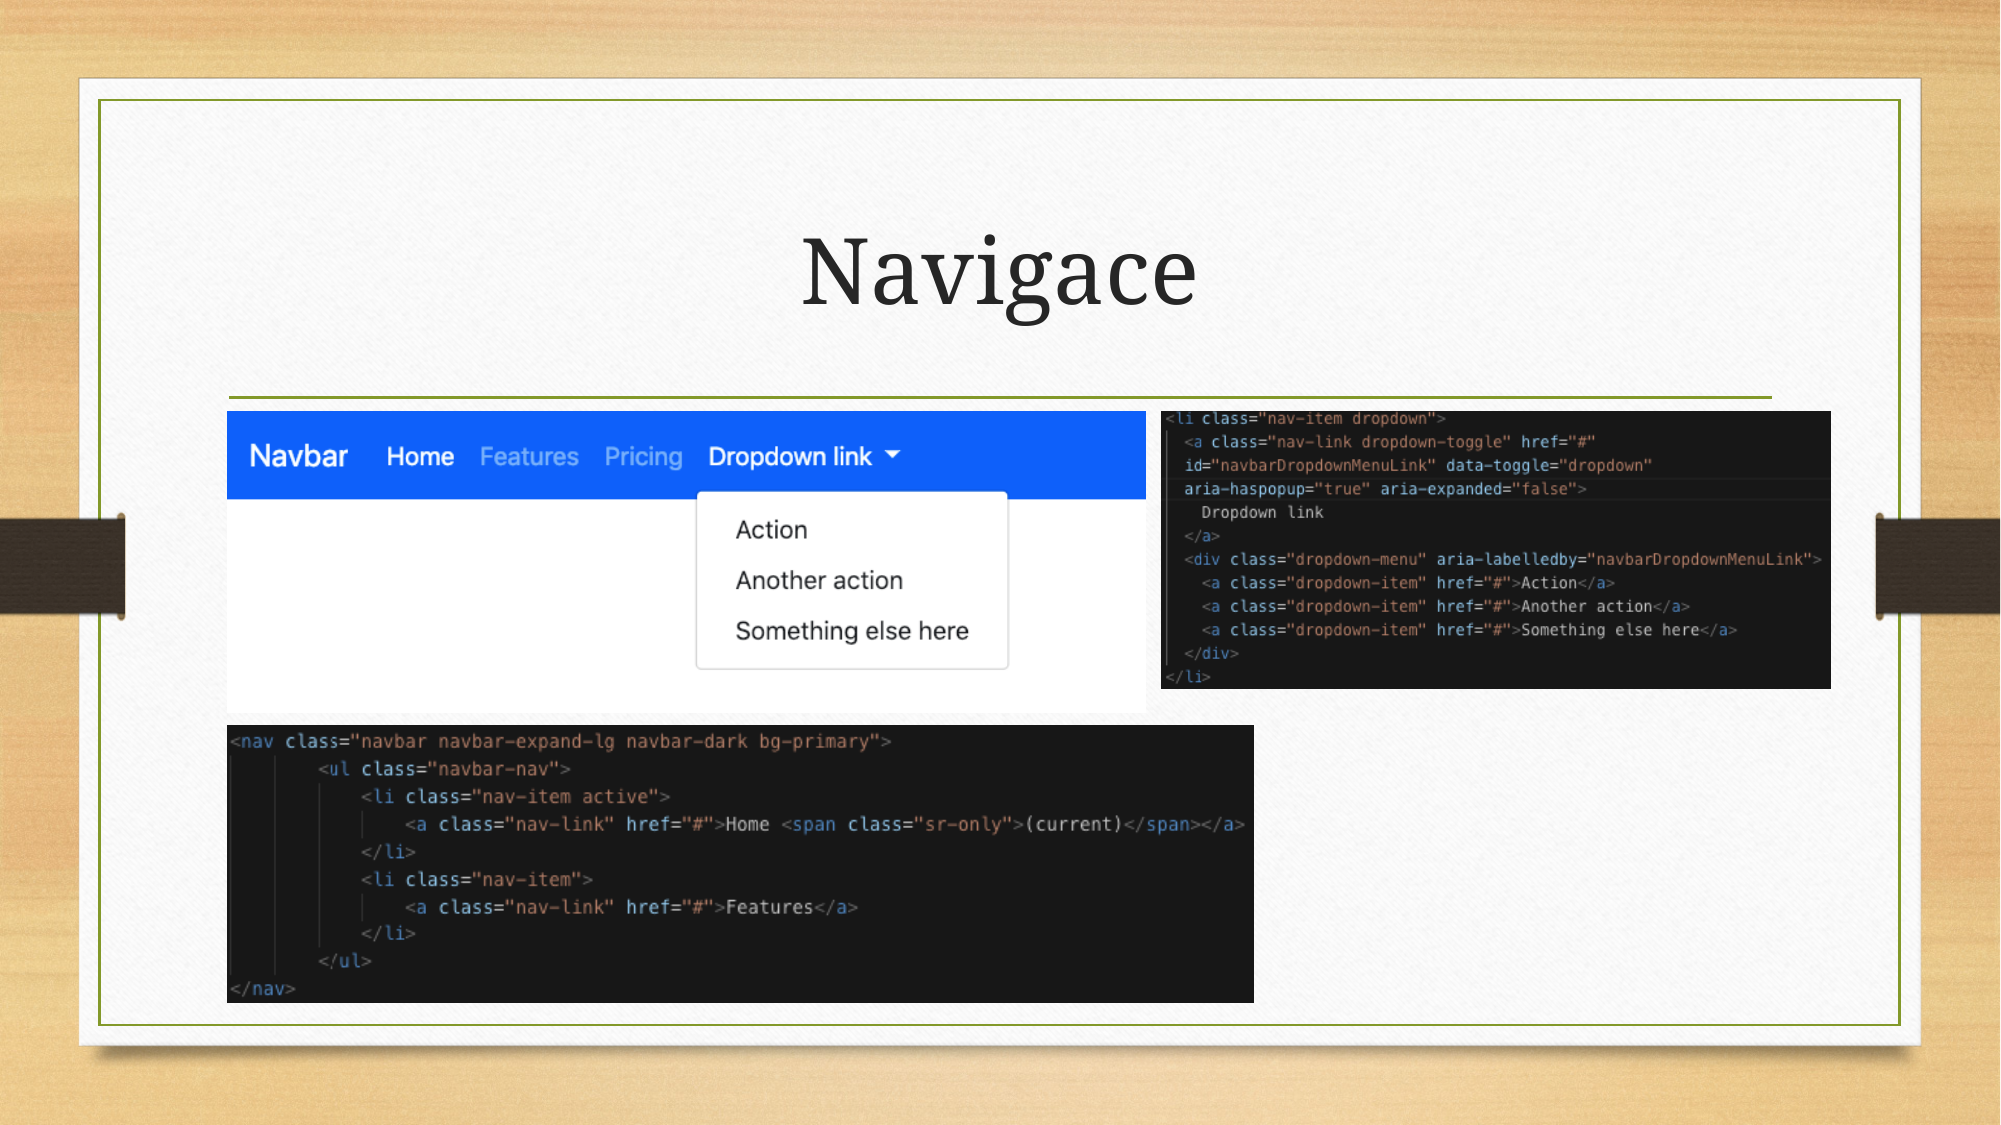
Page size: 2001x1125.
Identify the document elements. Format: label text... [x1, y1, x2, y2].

list [212, 419, 1788, 964]
picture [0, 0, 2001, 1125]
title Navigace [212, 161, 1788, 375]
